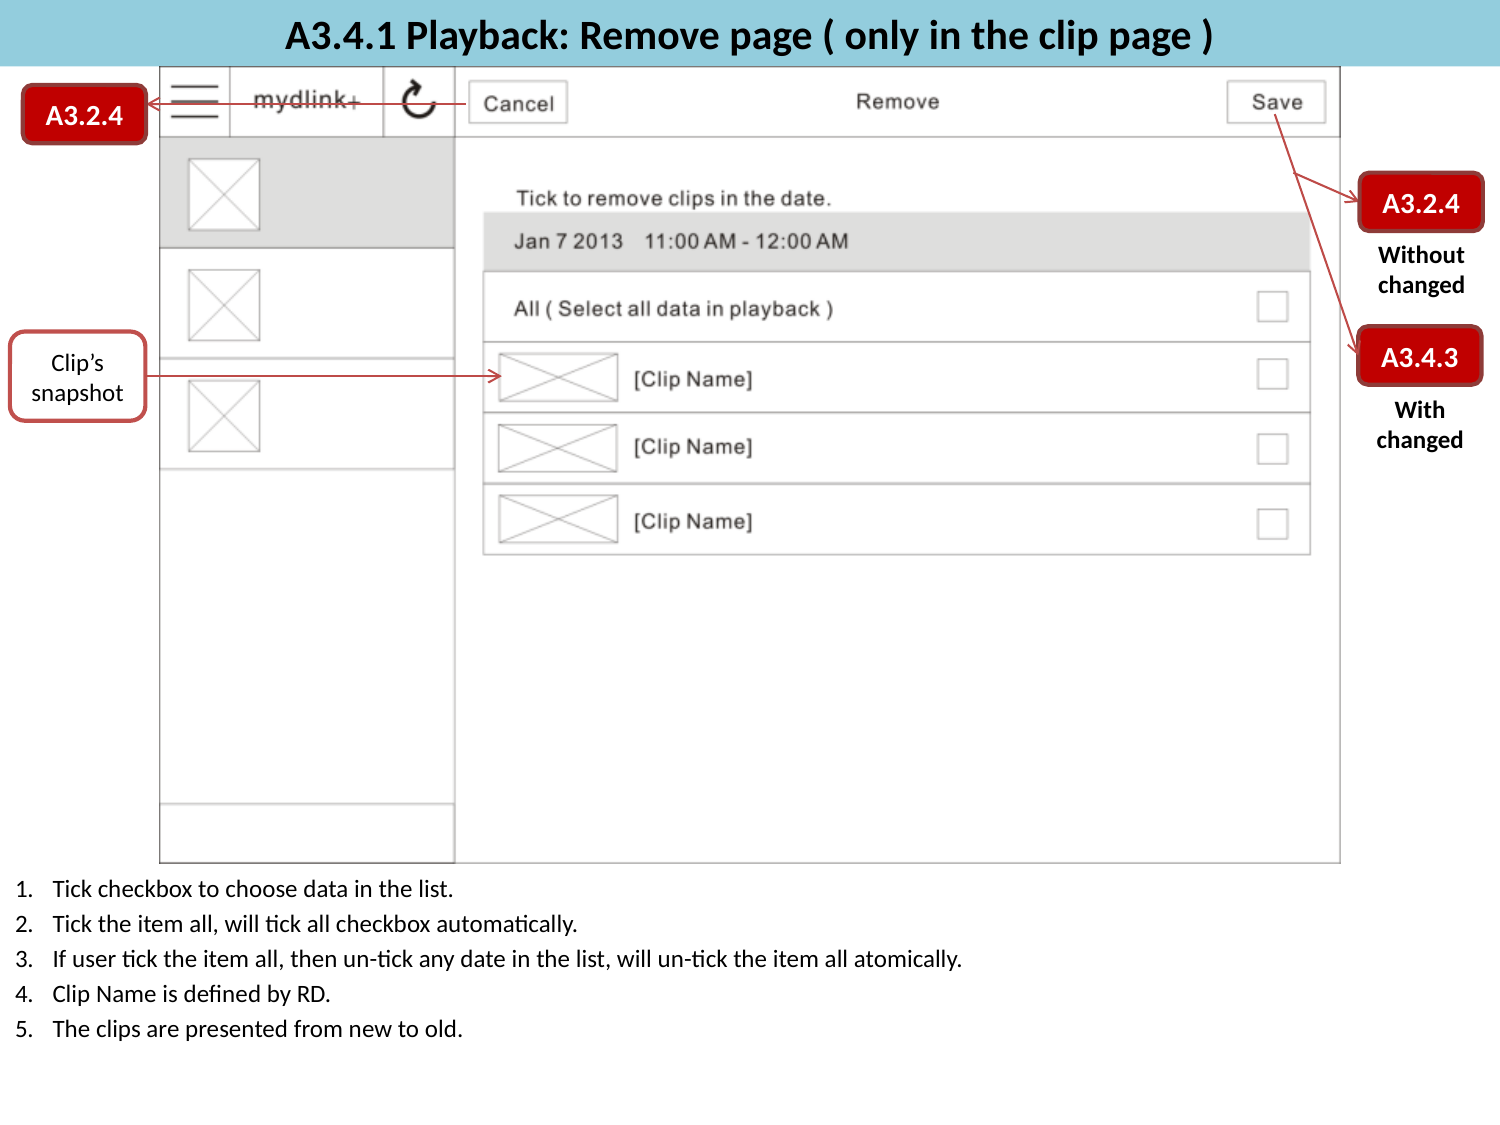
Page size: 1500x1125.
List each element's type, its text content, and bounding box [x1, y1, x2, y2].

picture [159, 66, 1341, 864]
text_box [1274, 113, 1359, 356]
list Tick checkbox to choose data in the list. Tick the item all, will tick all checkbox automatically. If user tick the item all, then un-tick any date in the list, will un-tick the item all atomically. Clip Name is defined by RD. The clips are presented from new to old. [0, 865, 1500, 1125]
text_box Clip’s snapshot [7, 329, 148, 423]
text_box A3.2.4 [20, 82, 149, 146]
text_box Without changed [1363, 231, 1484, 306]
text_box With changed [1358, 386, 1483, 462]
title A3.4.1 Playback: Remove page ( only in the clip page ) [0, 0, 1500, 67]
text_box A3.4.3 [1356, 324, 1484, 386]
text_box A3.2.4 [1363, 170, 1485, 231]
